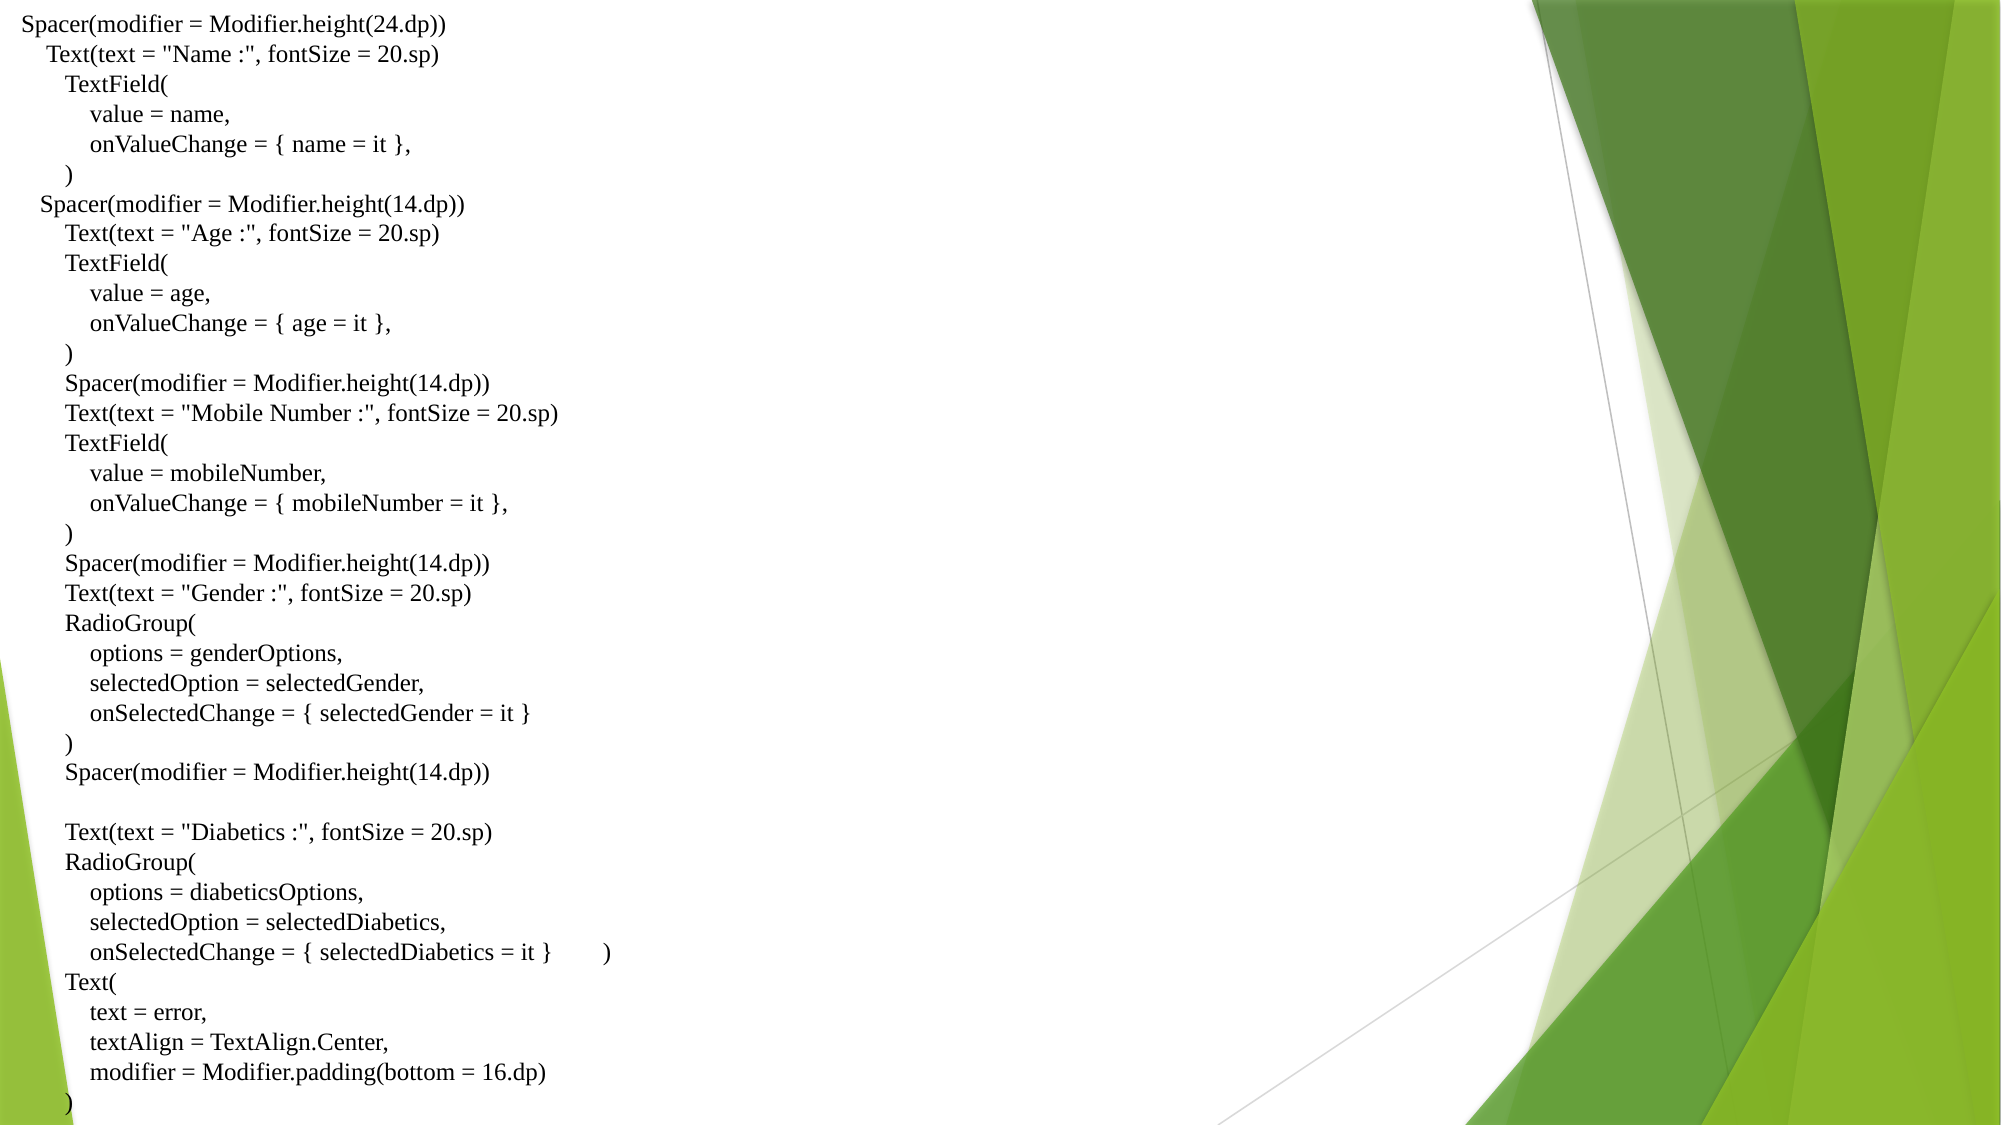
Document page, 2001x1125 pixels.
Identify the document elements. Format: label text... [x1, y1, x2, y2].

text_box Spacer(modifier = Modifier.height(24.dp)) Text(text = "Name :", fontSize = 20.sp) TextField( value = name, onValueChange = { name = it }, ) Spacer(modifier = Modifier.height(14.dp)) Text(text = "Age :", fontSize = 20.sp) TextField( value = age, onValueChange = { age = it }, ) Spacer(modifier = Modifier.height(14.dp)) Text(text = "Mobile Number :", fontSize = 20.sp) TextField( value = mobileNumber, onValueChange = { mobileNumber = it }, ) Spacer(modifier = Modifier.height(14.dp)) Text(text = "Gender :", fontSize = 20.sp) RadioGroup( options = genderOptions, selectedOption = selectedGender, onSelectedChange = { selectedGender = it } ) Spacer(modifier = Modifier.height(14.dp)) Text(text = "Diabetics :", fontSize = 20.sp) RadioGroup( options = diabeticsOptions, selectedOption = selectedDiabetics, onSelectedChange = { selectedDiabetics = it } ) Text( text = error, textAlign = TextAlign.Center, modifier = Modifier.padding(bottom = 16.dp) ) [0, 0, 2000, 1123]
